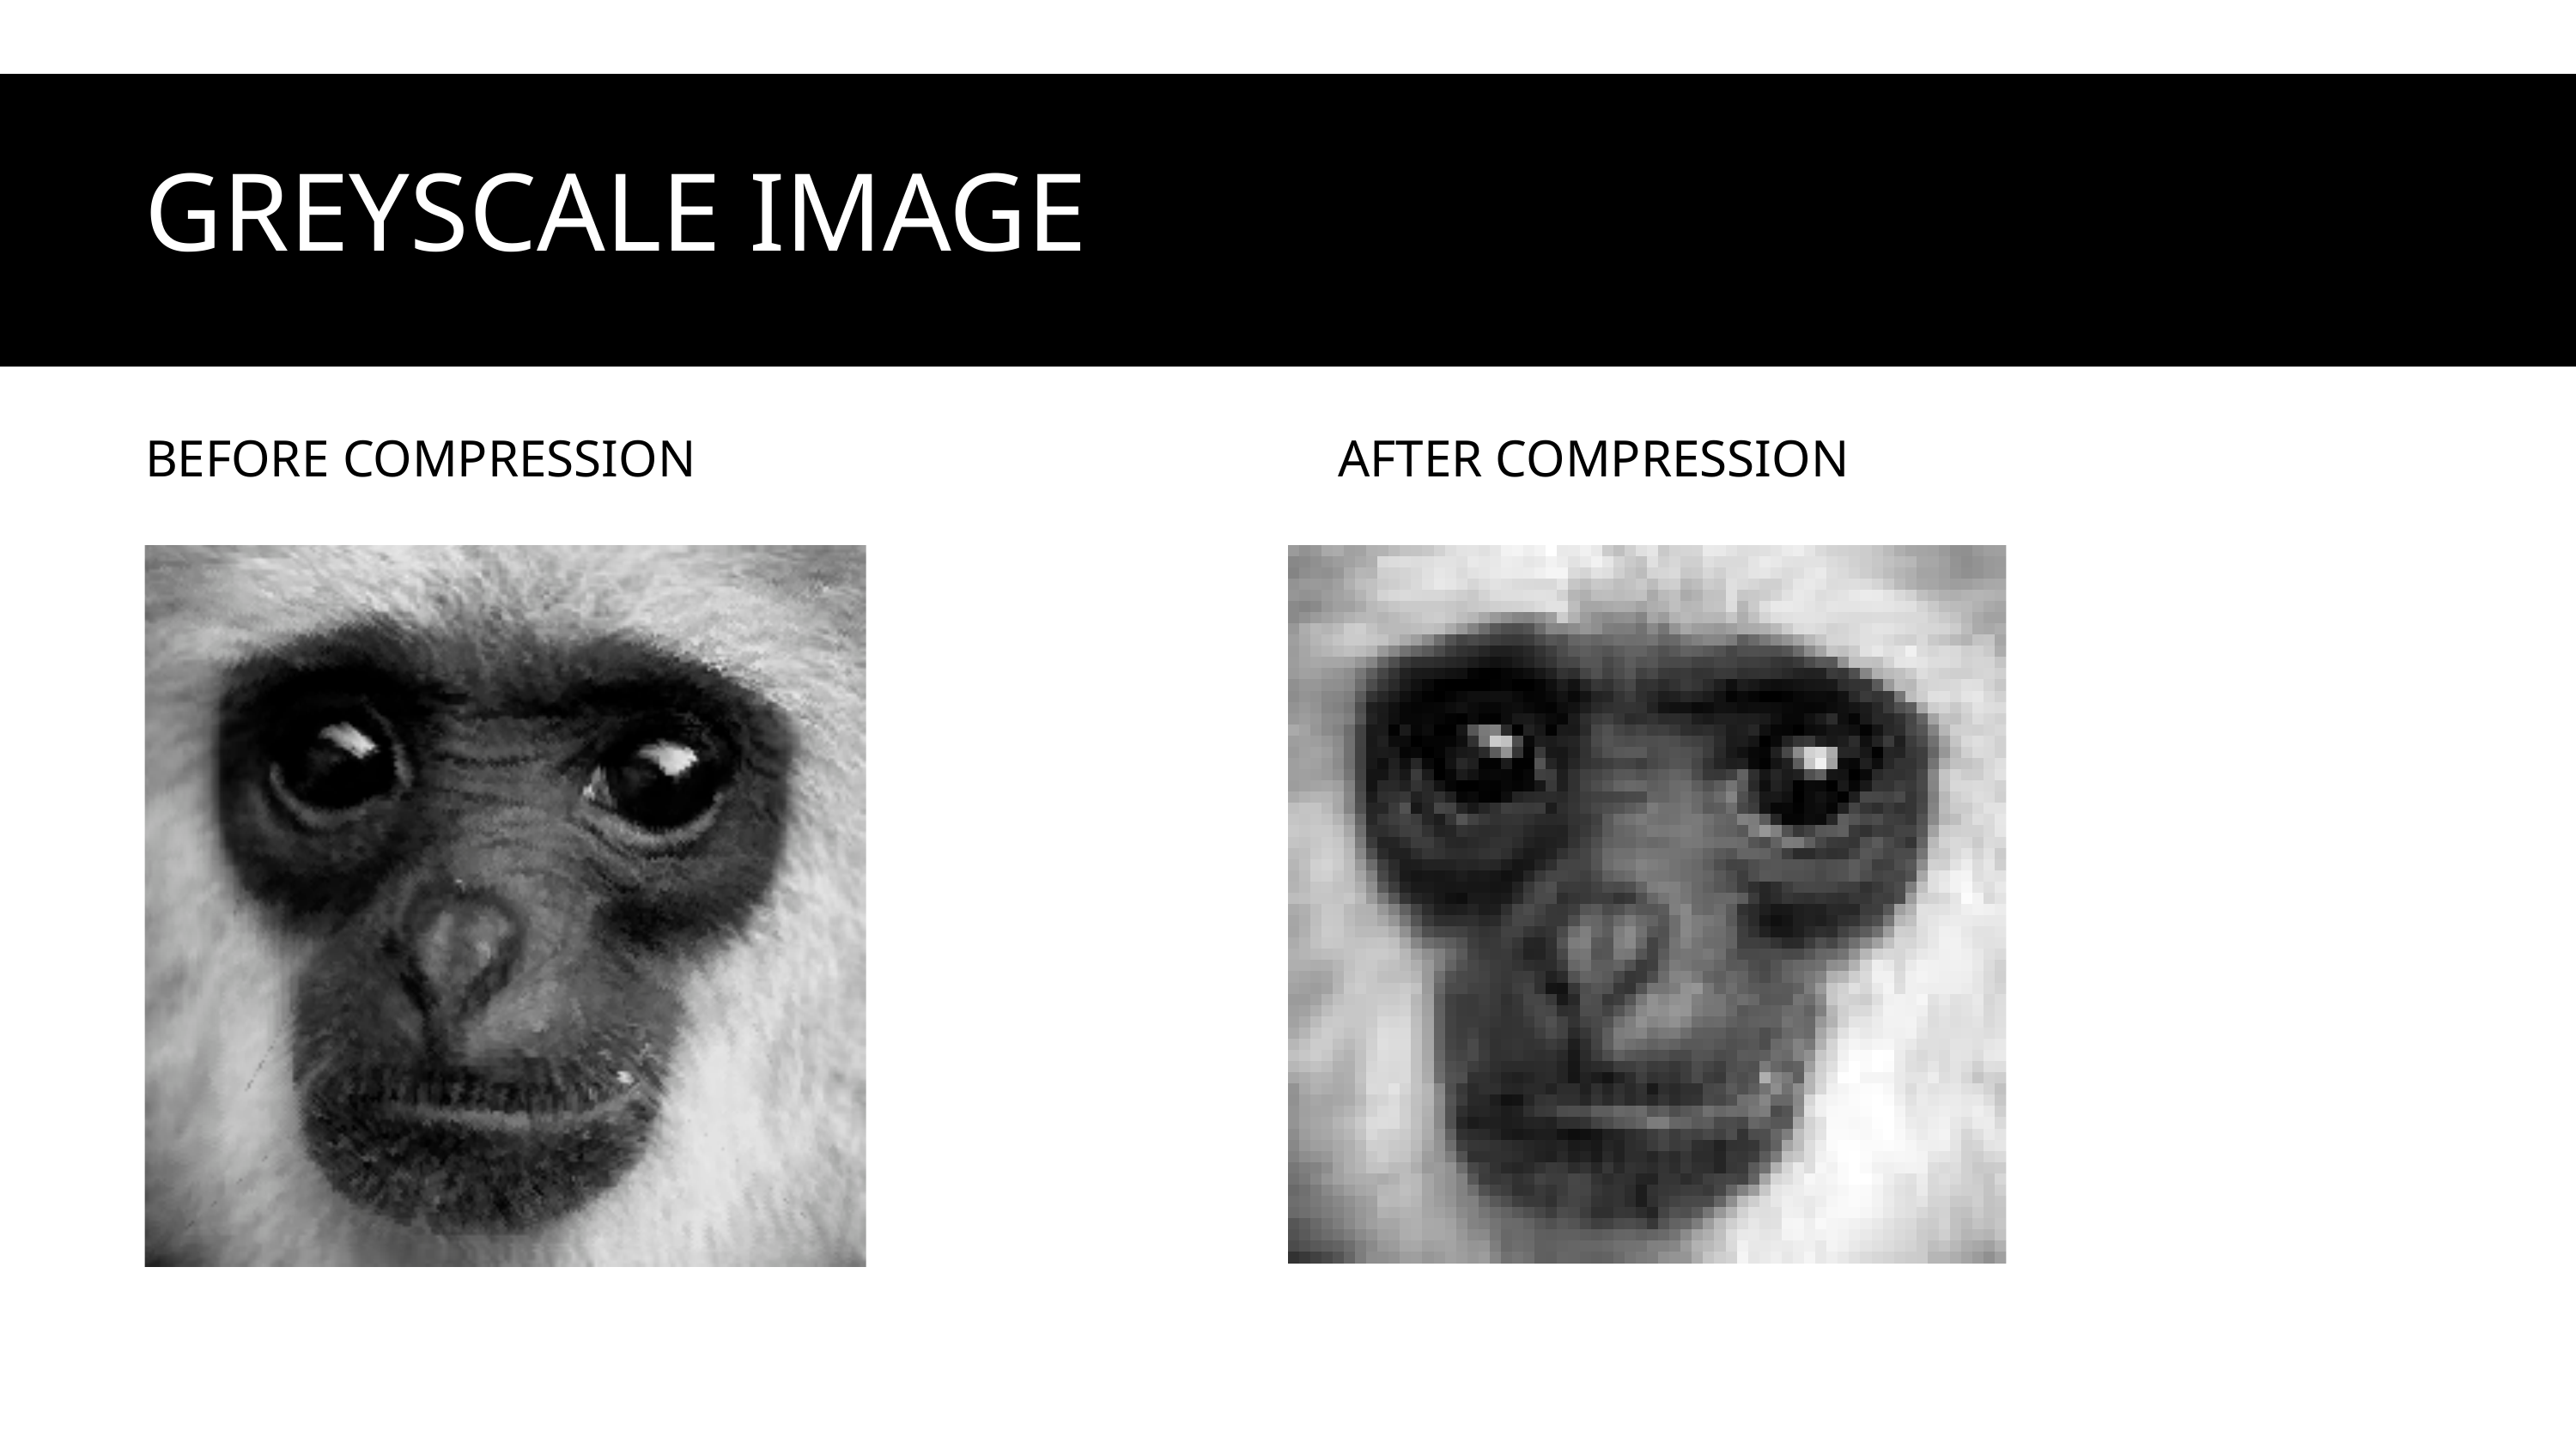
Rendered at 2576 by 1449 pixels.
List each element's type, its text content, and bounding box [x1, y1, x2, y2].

text_box [1287, 545, 2007, 1264]
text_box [0, 73, 2576, 367]
text_box AFTER COMPRESSION [1338, 426, 2057, 487]
text_box BEFORE COMPRESSION [145, 426, 864, 487]
text_box [144, 545, 866, 1267]
